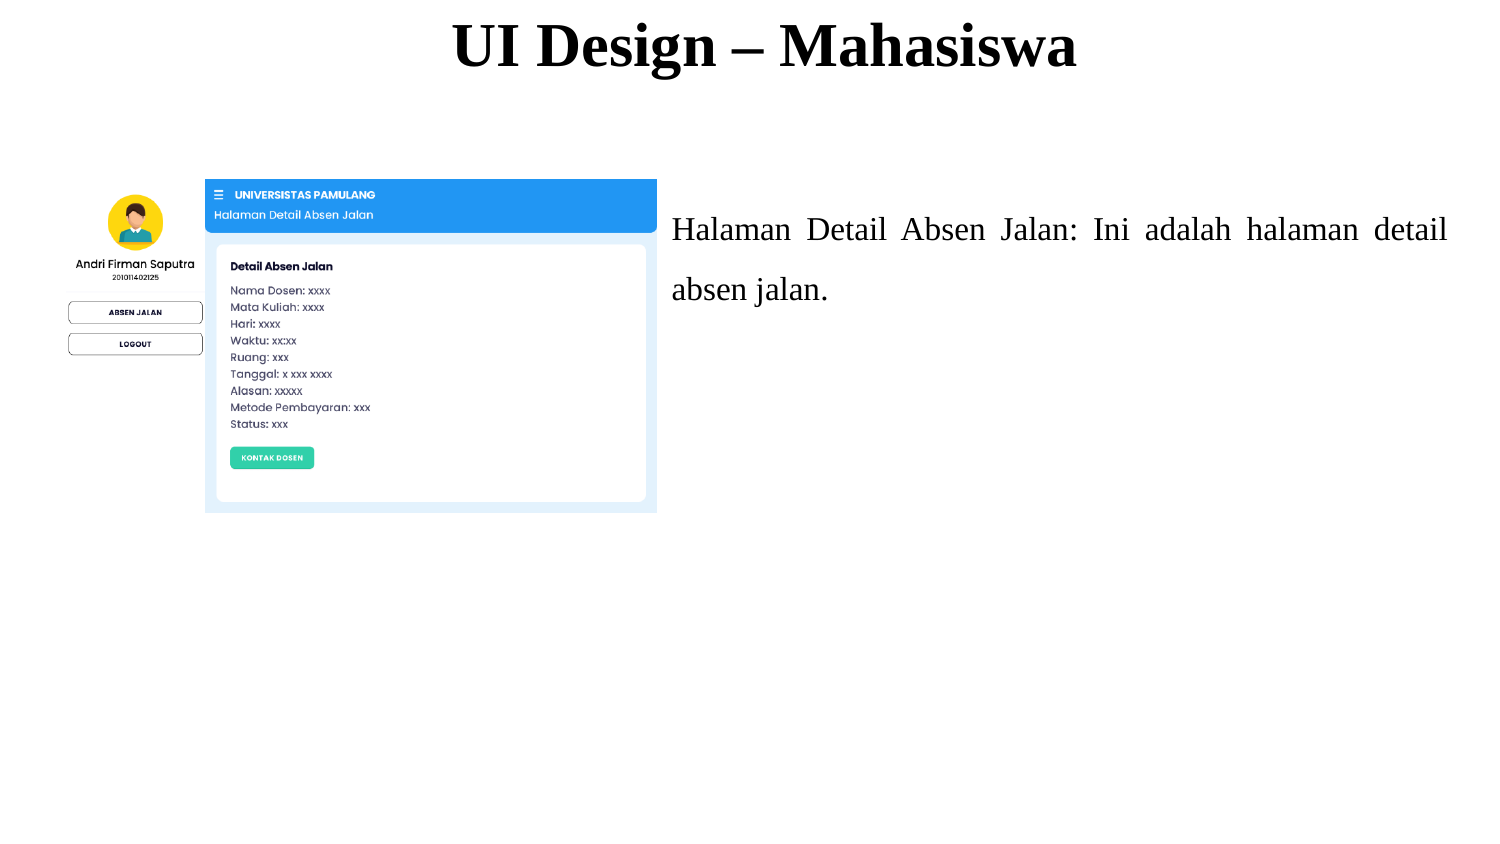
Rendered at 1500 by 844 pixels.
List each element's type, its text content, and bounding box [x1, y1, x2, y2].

picture [66, 179, 658, 513]
title UI Design – Mahasiswa [66, 0, 1464, 83]
text_box Halaman Detail Absen Jalan: Ini adalah halaman detail absen jalan. [658, 179, 1464, 315]
